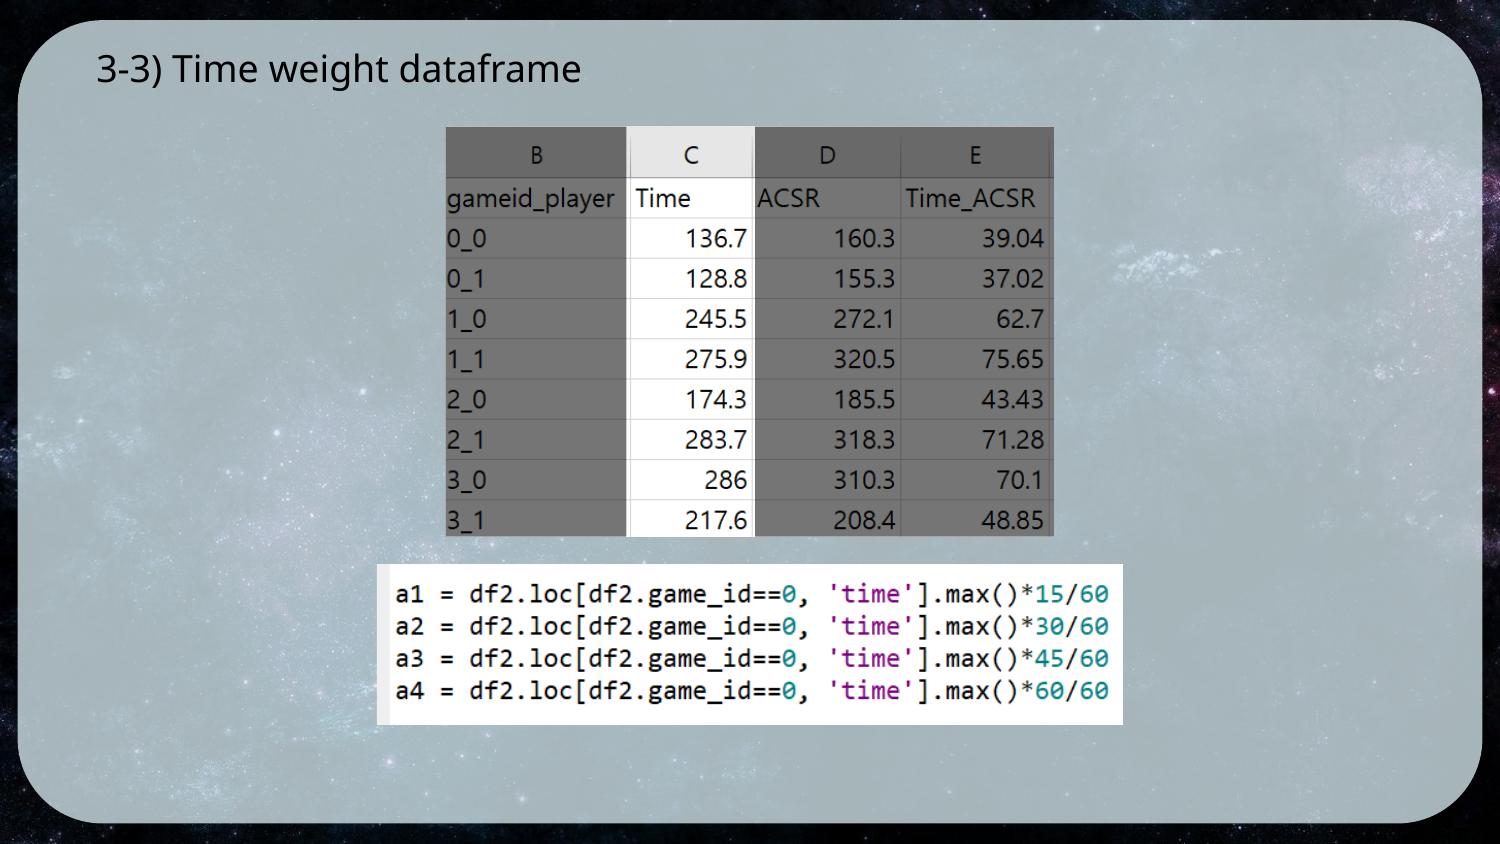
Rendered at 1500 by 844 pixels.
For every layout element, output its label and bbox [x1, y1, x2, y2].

text_box [445, 126, 1055, 537]
picture [0, 0, 1500, 844]
